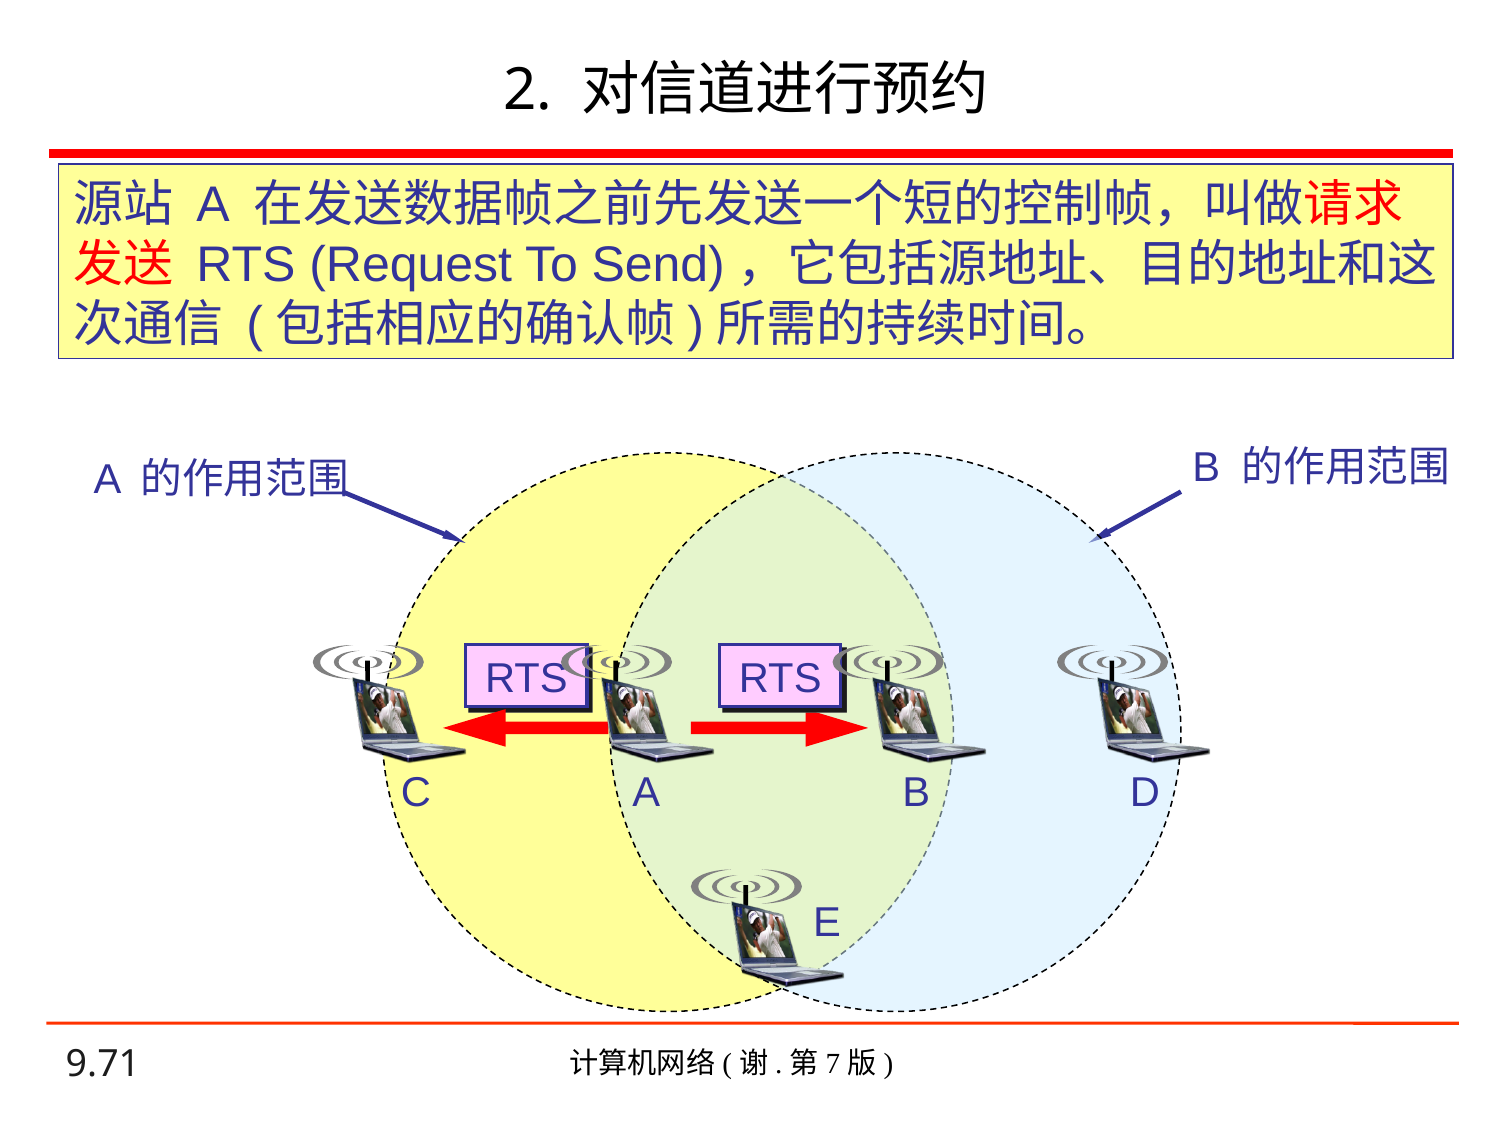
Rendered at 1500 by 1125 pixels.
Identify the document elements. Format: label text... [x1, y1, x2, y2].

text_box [1056, 644, 1211, 764]
text_box 源站 A 在发送数据帧之前先发送一个短的控制帧，叫做请求发送 RTS (Request To Send)，它包括源地址、目的地址和这次通信 (包括相应的确认帧)所需的持续时间。 [58, 163, 1453, 359]
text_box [715, 644, 831, 729]
title 2. 对信道进行预约 [58, 30, 1448, 141]
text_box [609, 432, 1462, 1012]
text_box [690, 869, 845, 988]
list 802.11 允许要发送数据的站对信道进行预约。 [52, 163, 1448, 1009]
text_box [560, 644, 715, 764]
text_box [467, 644, 559, 729]
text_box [81, 444, 604, 1012]
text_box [312, 644, 467, 764]
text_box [832, 644, 987, 764]
